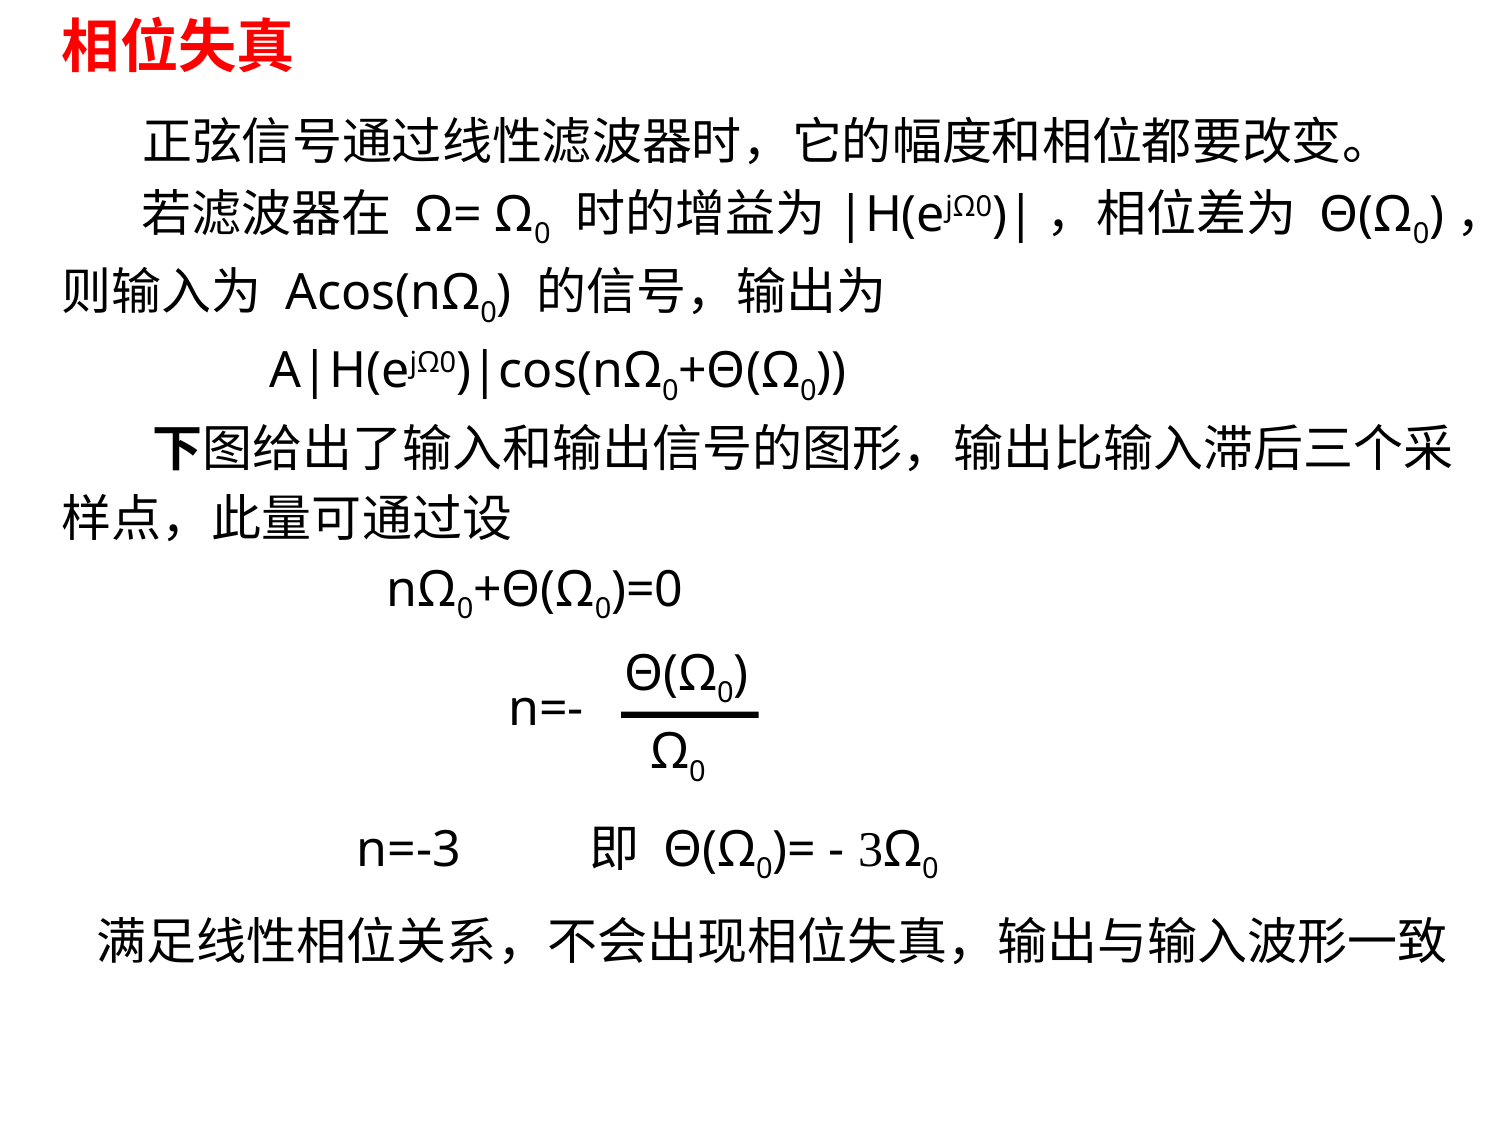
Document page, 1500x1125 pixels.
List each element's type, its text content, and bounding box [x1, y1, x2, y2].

title 相位失真 [46, 0, 1323, 88]
text_box Θ(Ω0) Ω0 [609, 632, 960, 795]
list 正弦信号通过线性滤波器时，它的幅度和相位都要改变。 若滤波器在 Ω= Ω0 时的增益为|H(ejΩ0)|，相位差为 Θ(Ω0)， 则输入为 Acos(nΩ0) 的信号，输出为 A|H(ejΩ0)|cos(nΩ0+Θ(Ω0)) 下图给出了输入和输出信号的图形，输出比输入滞后三个采 样点，此量可通过设 nΩ0+Θ(Ω0)=0 [46, 93, 1500, 932]
text_box n=-3 即 Θ(Ω0)= - 3Ω0 满足线性相位关系，不会出现相位失真，输出与输入波形一致 [82, 808, 1500, 977]
text_box n=- [480, 667, 609, 743]
